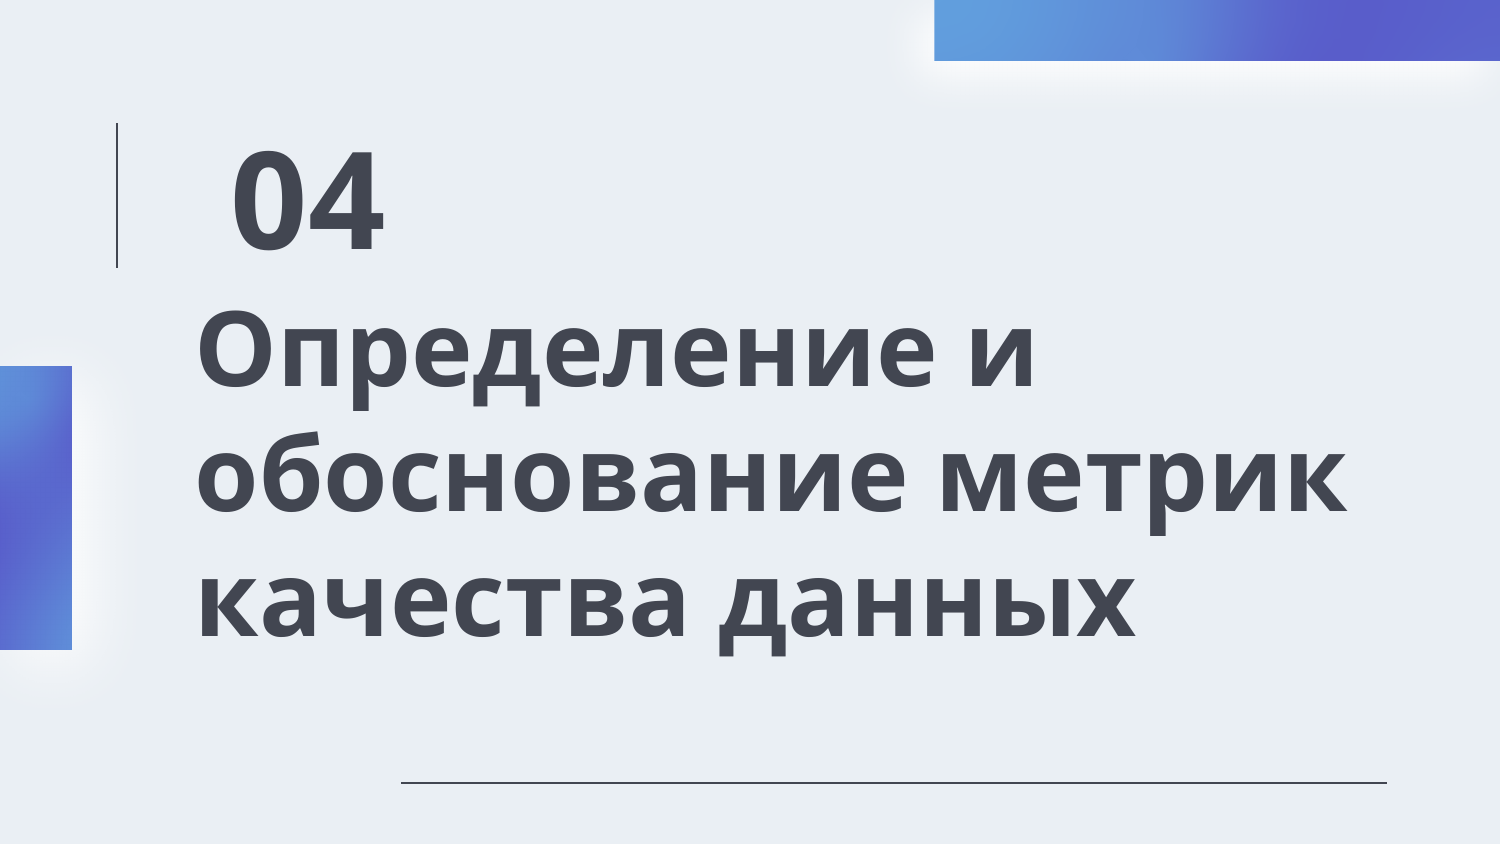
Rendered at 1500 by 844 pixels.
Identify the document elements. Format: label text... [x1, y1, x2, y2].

title Определение и обоснование метрик качества данных [179, 267, 1409, 551]
picture [934, 0, 1500, 61]
picture [0, 366, 72, 650]
title 04 [179, 123, 438, 268]
